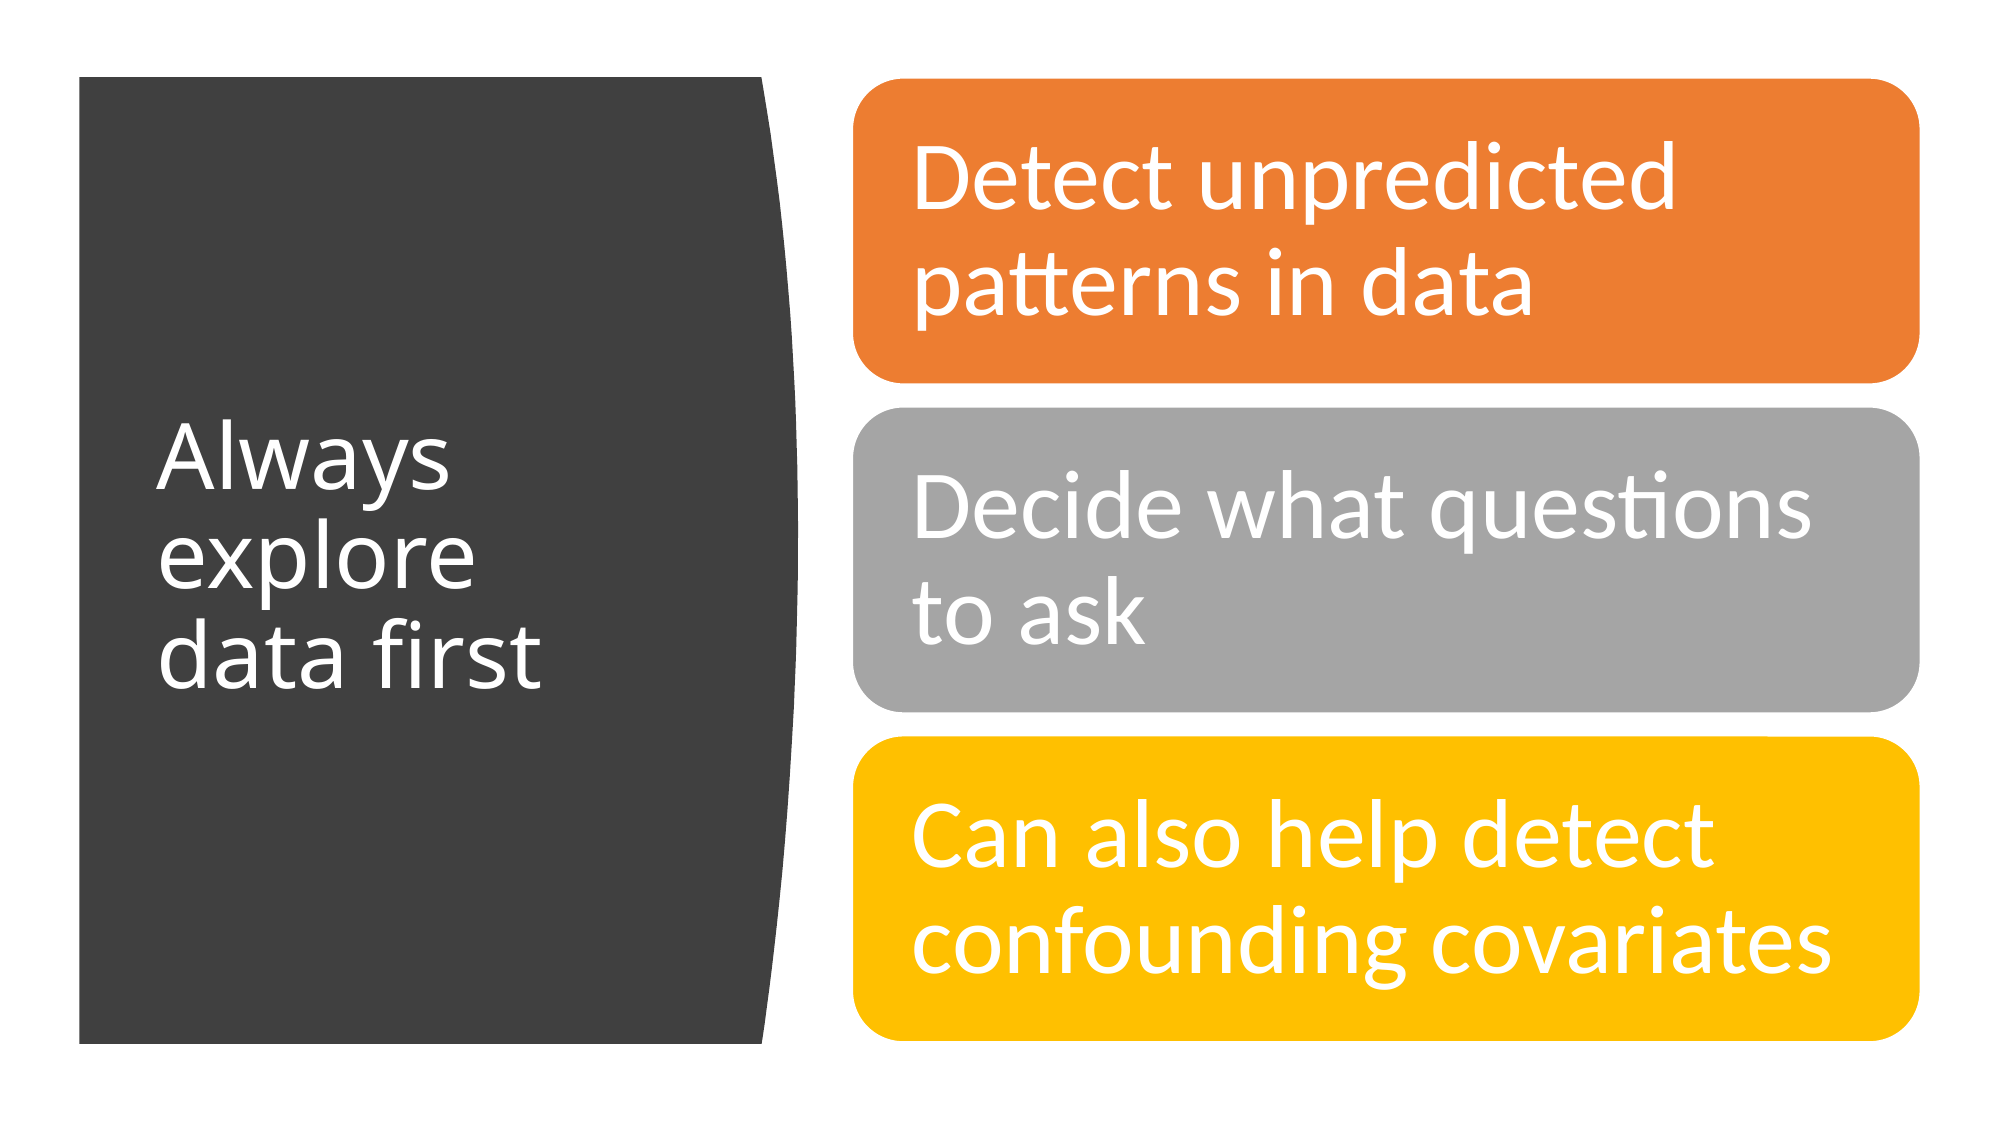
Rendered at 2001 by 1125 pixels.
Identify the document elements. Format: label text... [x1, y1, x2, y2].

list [852, 77, 1921, 1043]
title Always explore data first [141, 166, 702, 953]
text_box [78, 76, 800, 1045]
